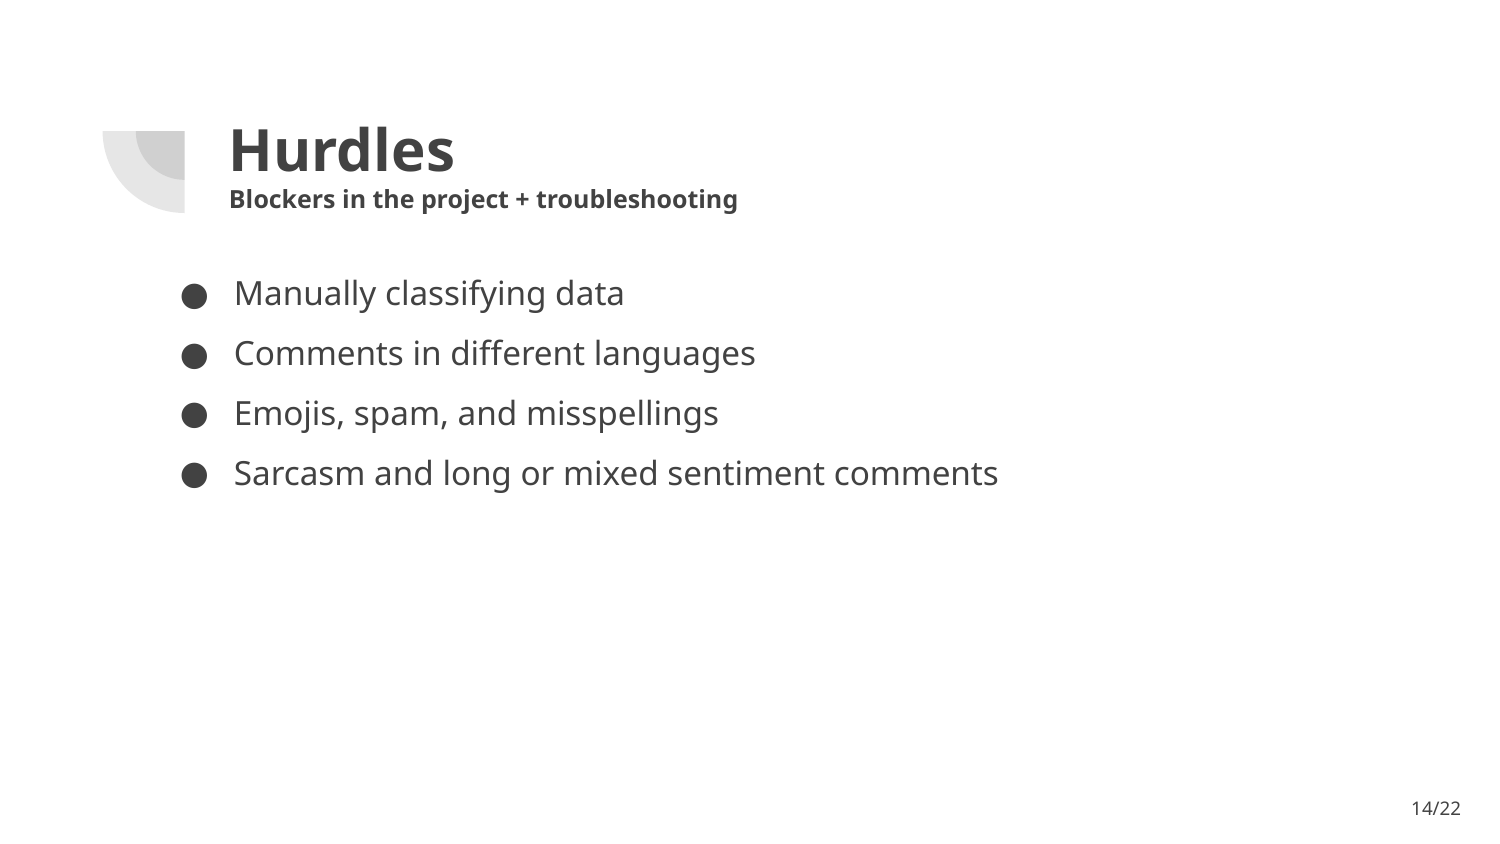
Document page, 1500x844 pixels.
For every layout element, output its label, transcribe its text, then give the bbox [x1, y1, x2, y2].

slide_number ‹#›/22 [1386, 777, 1477, 842]
list Manually classifying data Comments in different languages Emojis, spam, and misspellings Sarcasm and long or mixed sentiment comments [144, 237, 1355, 809]
title Hurdles Blockers in the project + troubleshooting [213, 98, 1368, 263]
